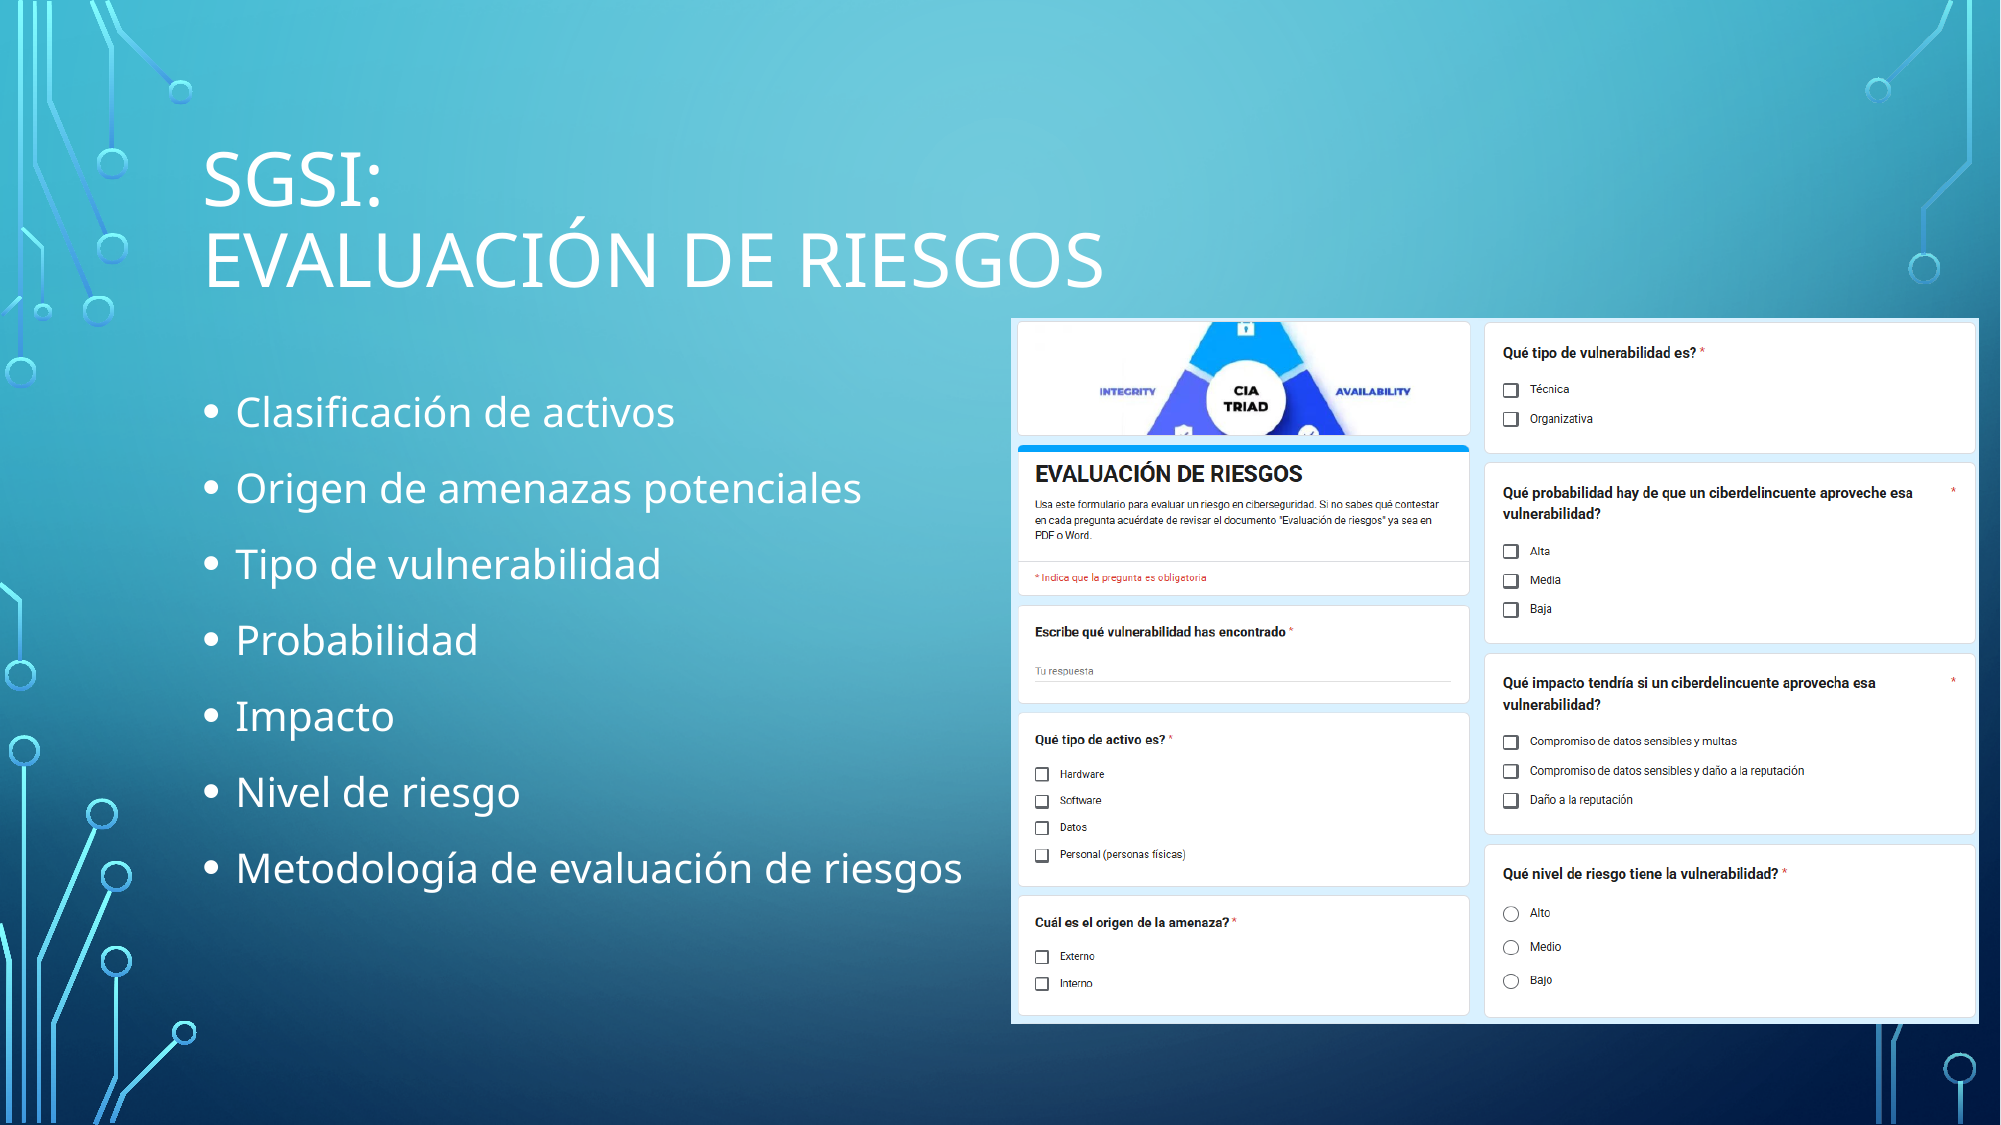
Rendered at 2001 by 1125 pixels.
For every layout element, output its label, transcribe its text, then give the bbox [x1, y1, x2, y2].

title SGSI: evaluación de riesgos [187, 101, 1813, 344]
list Clasificación de activos Origen de amenazas potenciales Tipo de vulnerabilidad Probabilidad Impacto Nivel de riesgo Metodología de evaluación de riesgos [187, 369, 983, 950]
picture [1010, 317, 1979, 1024]
